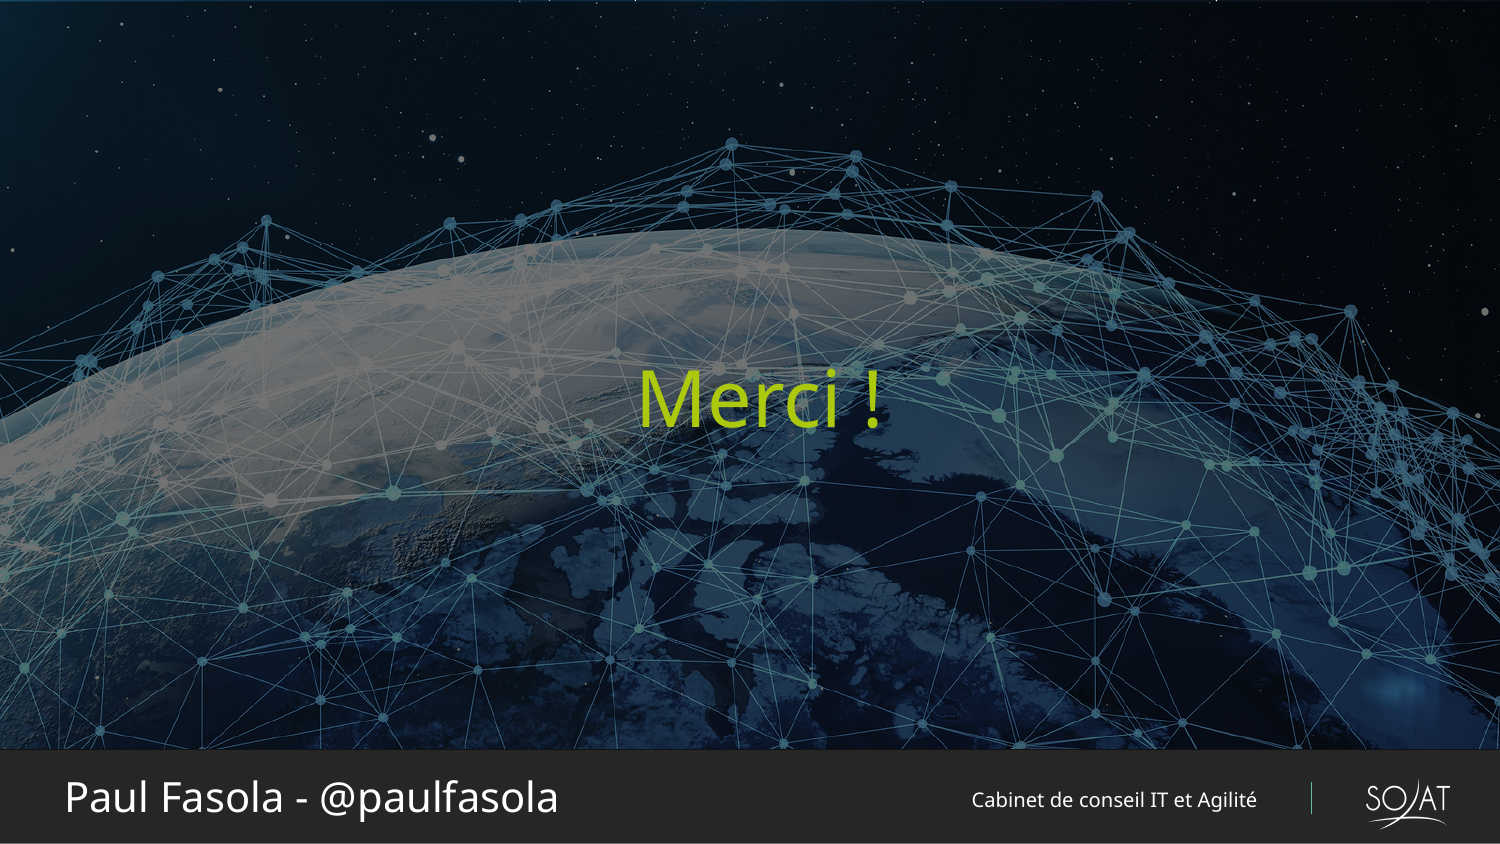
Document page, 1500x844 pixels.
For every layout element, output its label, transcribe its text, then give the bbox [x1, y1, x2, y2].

text_box Paul Fasola - @paulfasola [49, 763, 576, 844]
picture [1365, 778, 1451, 830]
picture [0, 0, 1500, 749]
